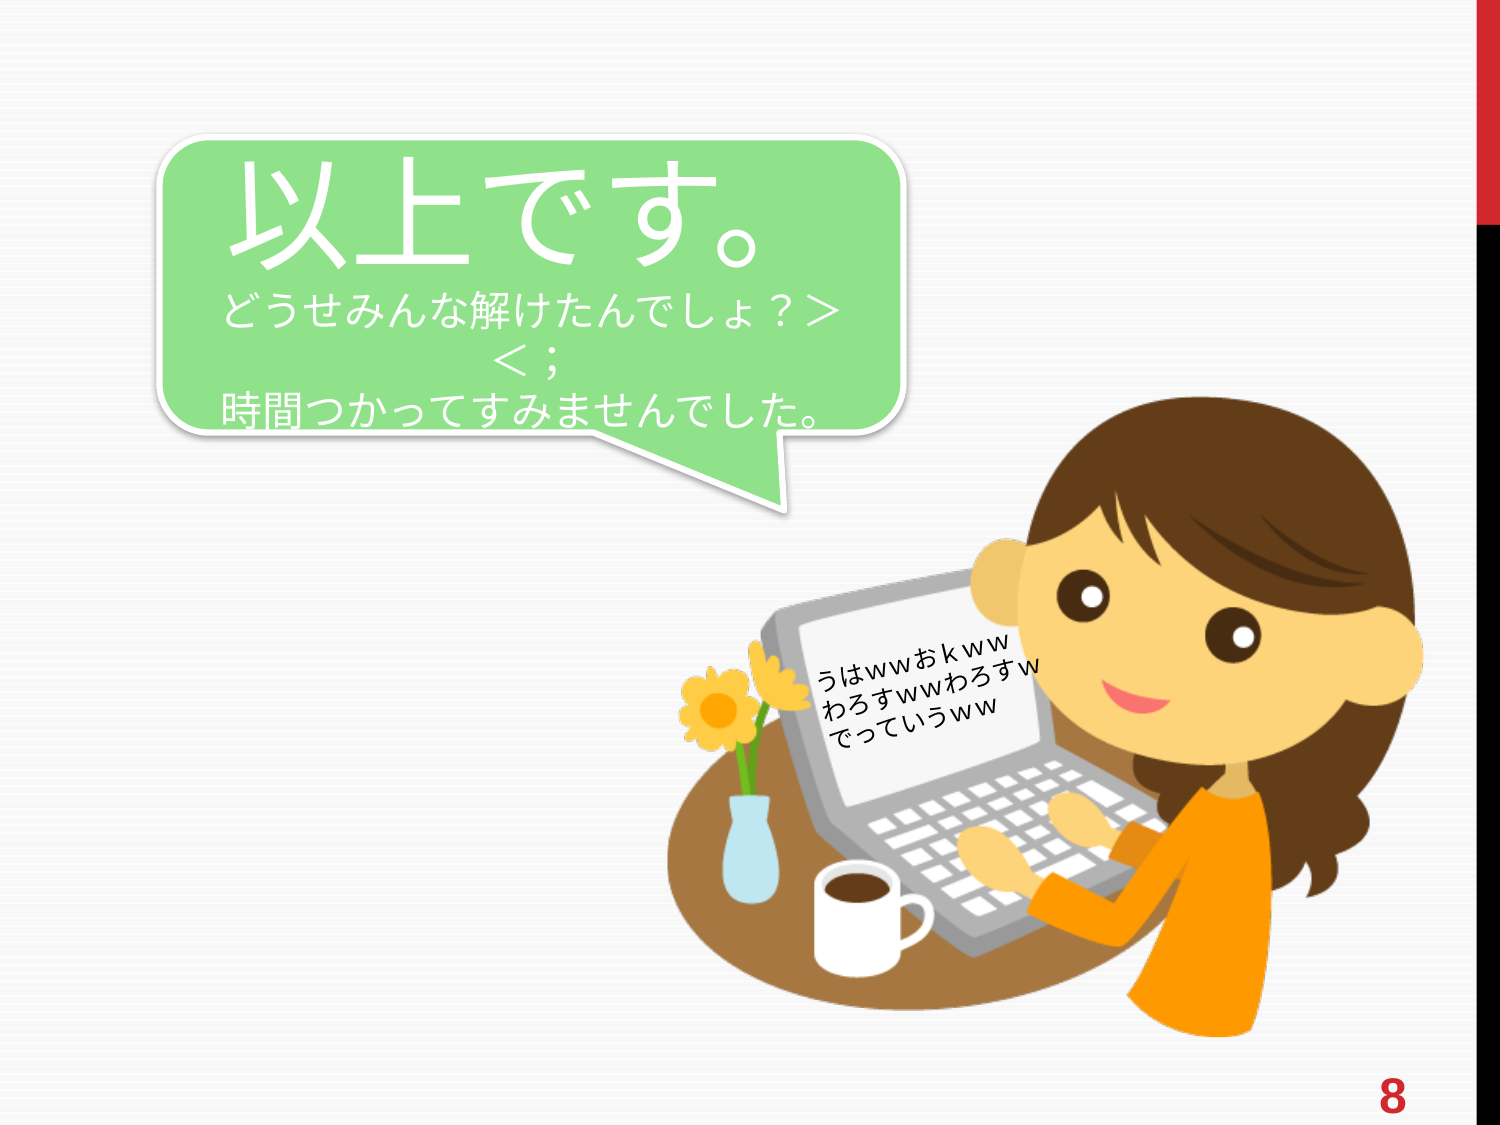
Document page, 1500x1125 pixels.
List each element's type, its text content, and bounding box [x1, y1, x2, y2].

slide_number 8 [1364, 1063, 1471, 1123]
picture [655, 326, 1437, 1108]
text_box 以上です。 どうせみんな解けたんでしょ？＞＜； 時間つかってすみませんでした。 [156, 134, 907, 460]
